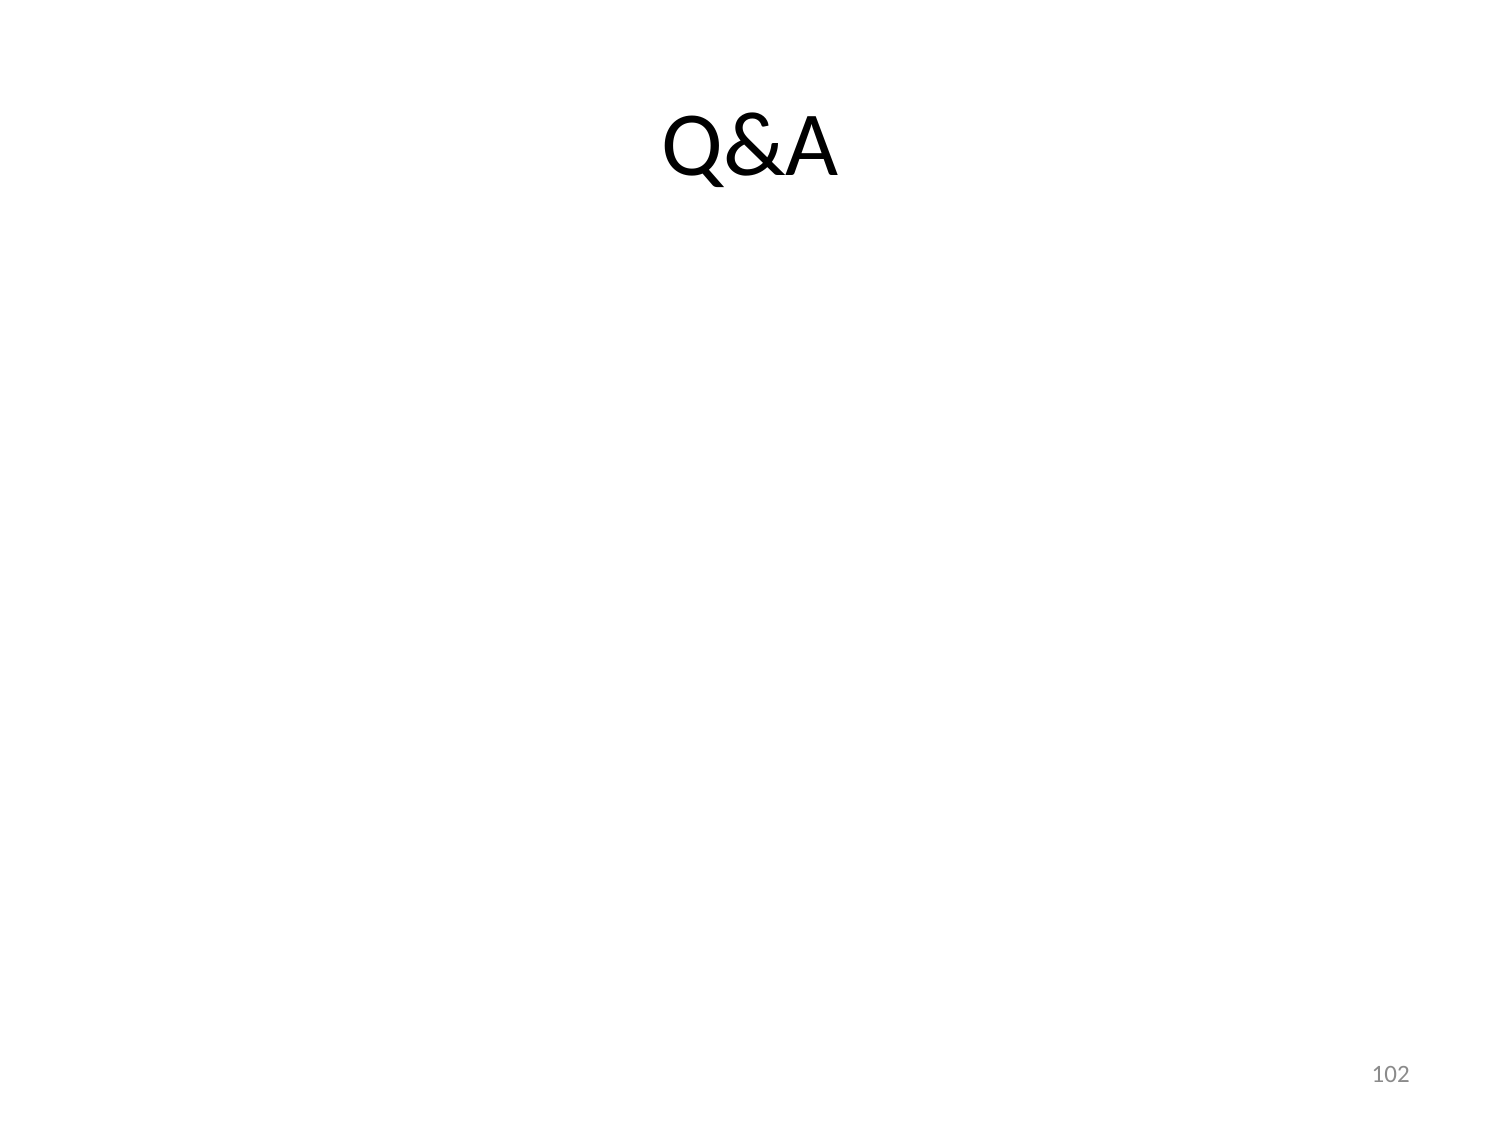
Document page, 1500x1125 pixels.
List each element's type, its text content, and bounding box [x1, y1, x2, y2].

slide_number 102 [1074, 1042, 1425, 1103]
title Q&A [75, 45, 1425, 233]
